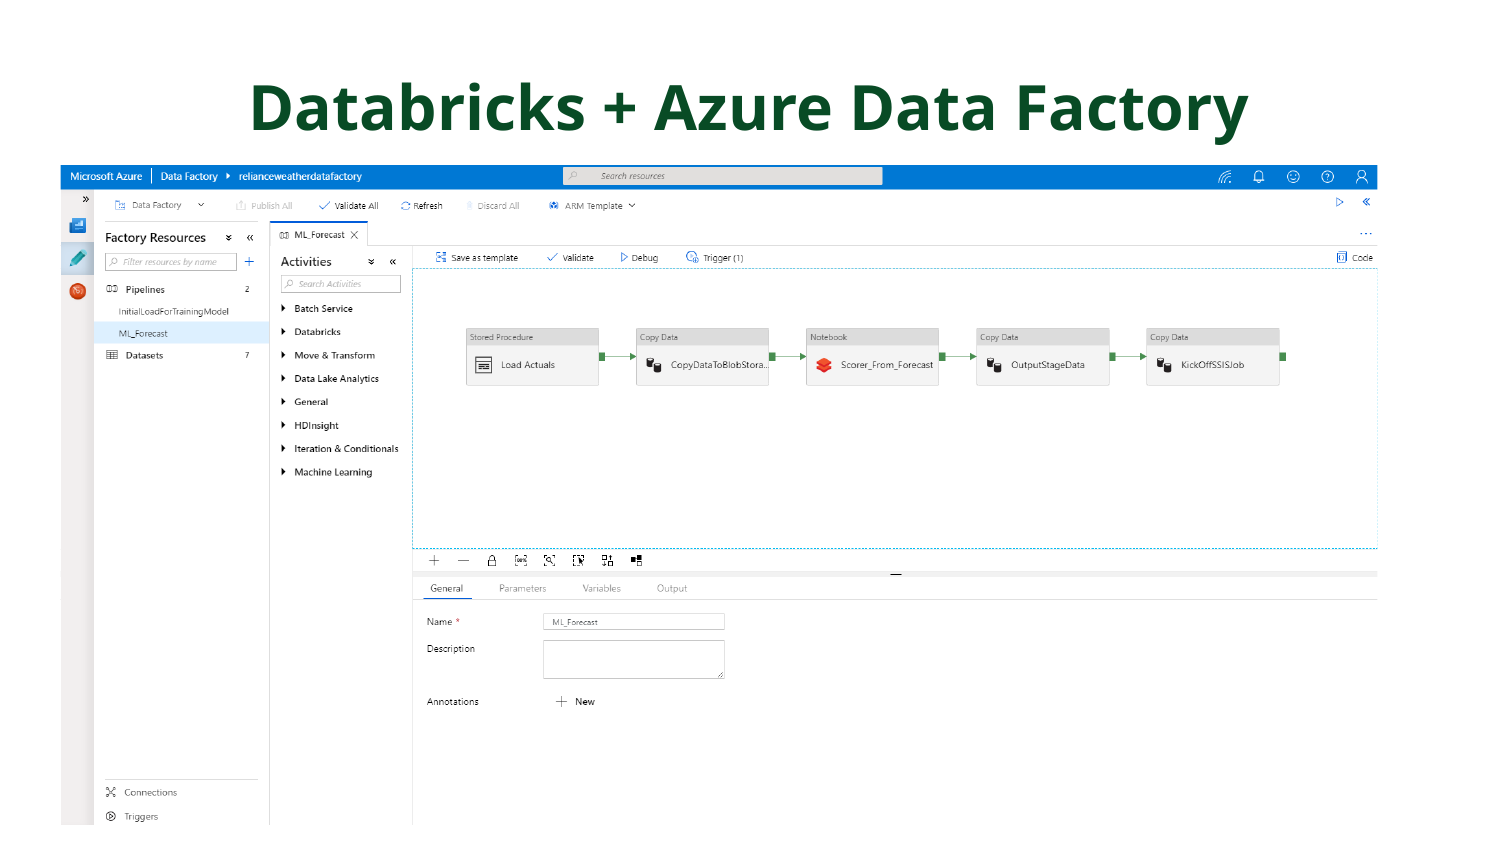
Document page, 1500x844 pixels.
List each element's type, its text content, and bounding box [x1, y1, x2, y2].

picture [60, 165, 1378, 825]
title Databricks + Azure Data Factory [41, 53, 1457, 166]
